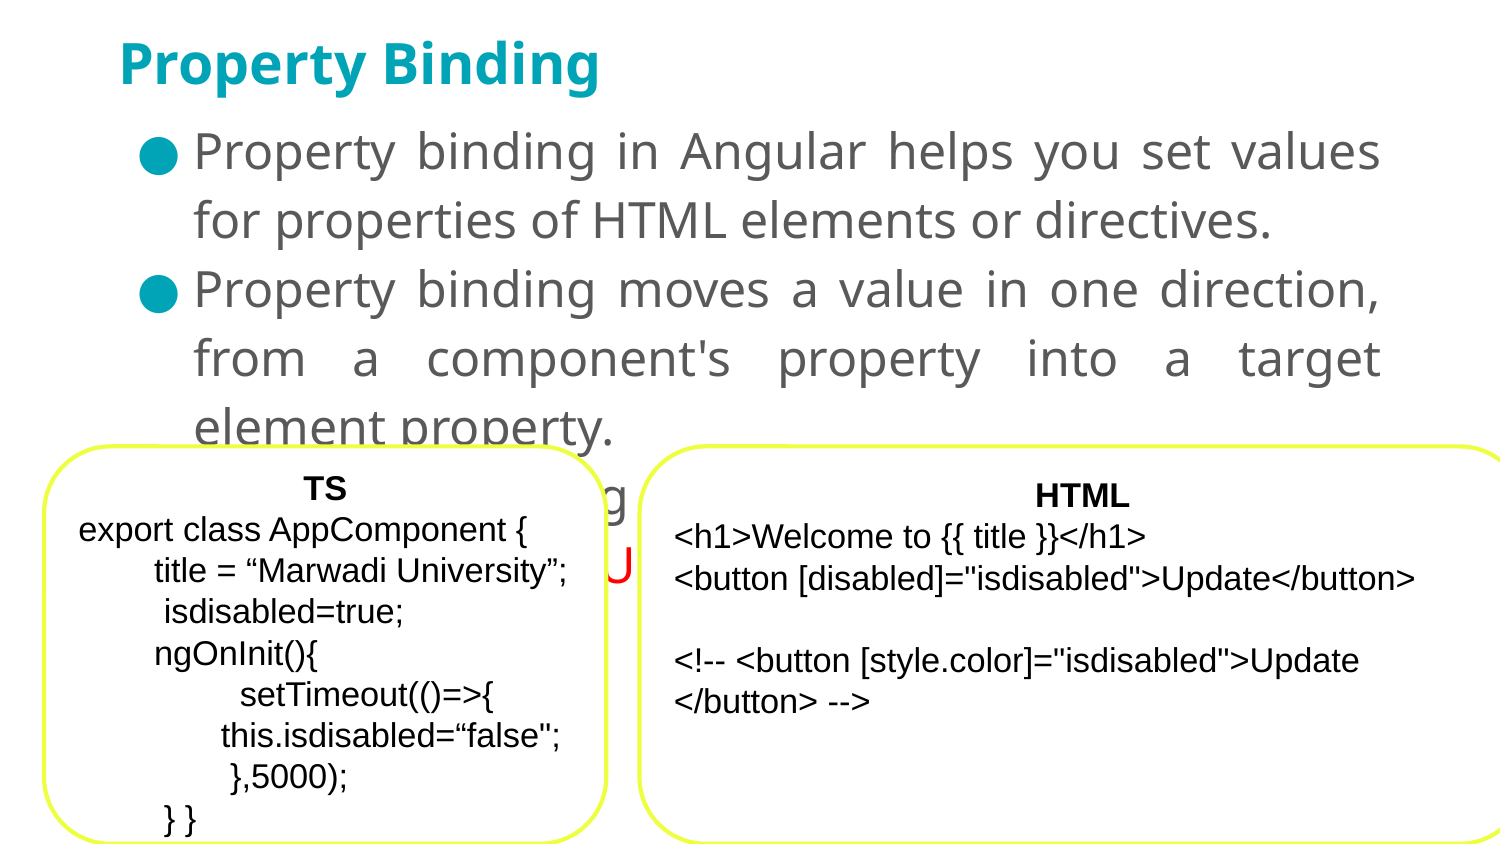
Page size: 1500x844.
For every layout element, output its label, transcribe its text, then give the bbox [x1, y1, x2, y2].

text_box HTML <h1>Welcome to {{ title }}</h1> <button [disabled]="isdisabled">Update</button> <!-- <button [style.color]="isdisabled">Update </button> --> [637, 444, 1500, 844]
list Property binding in Angular helps you set values for properties of HTML elements or directives. Property binding moves a value in one direction, from a component's property into a target element property. For example, <img alt="item" [src]="itemImageUrl"> [103, 95, 1397, 785]
title Property Binding [103, 12, 1397, 95]
text_box TS export class AppComponent { title = “Marwadi University”; isdisabled=true; ngOnInit(){ setTimeout(()=>{ this.isdisabled=“false"; },5000); } } [41, 444, 609, 844]
